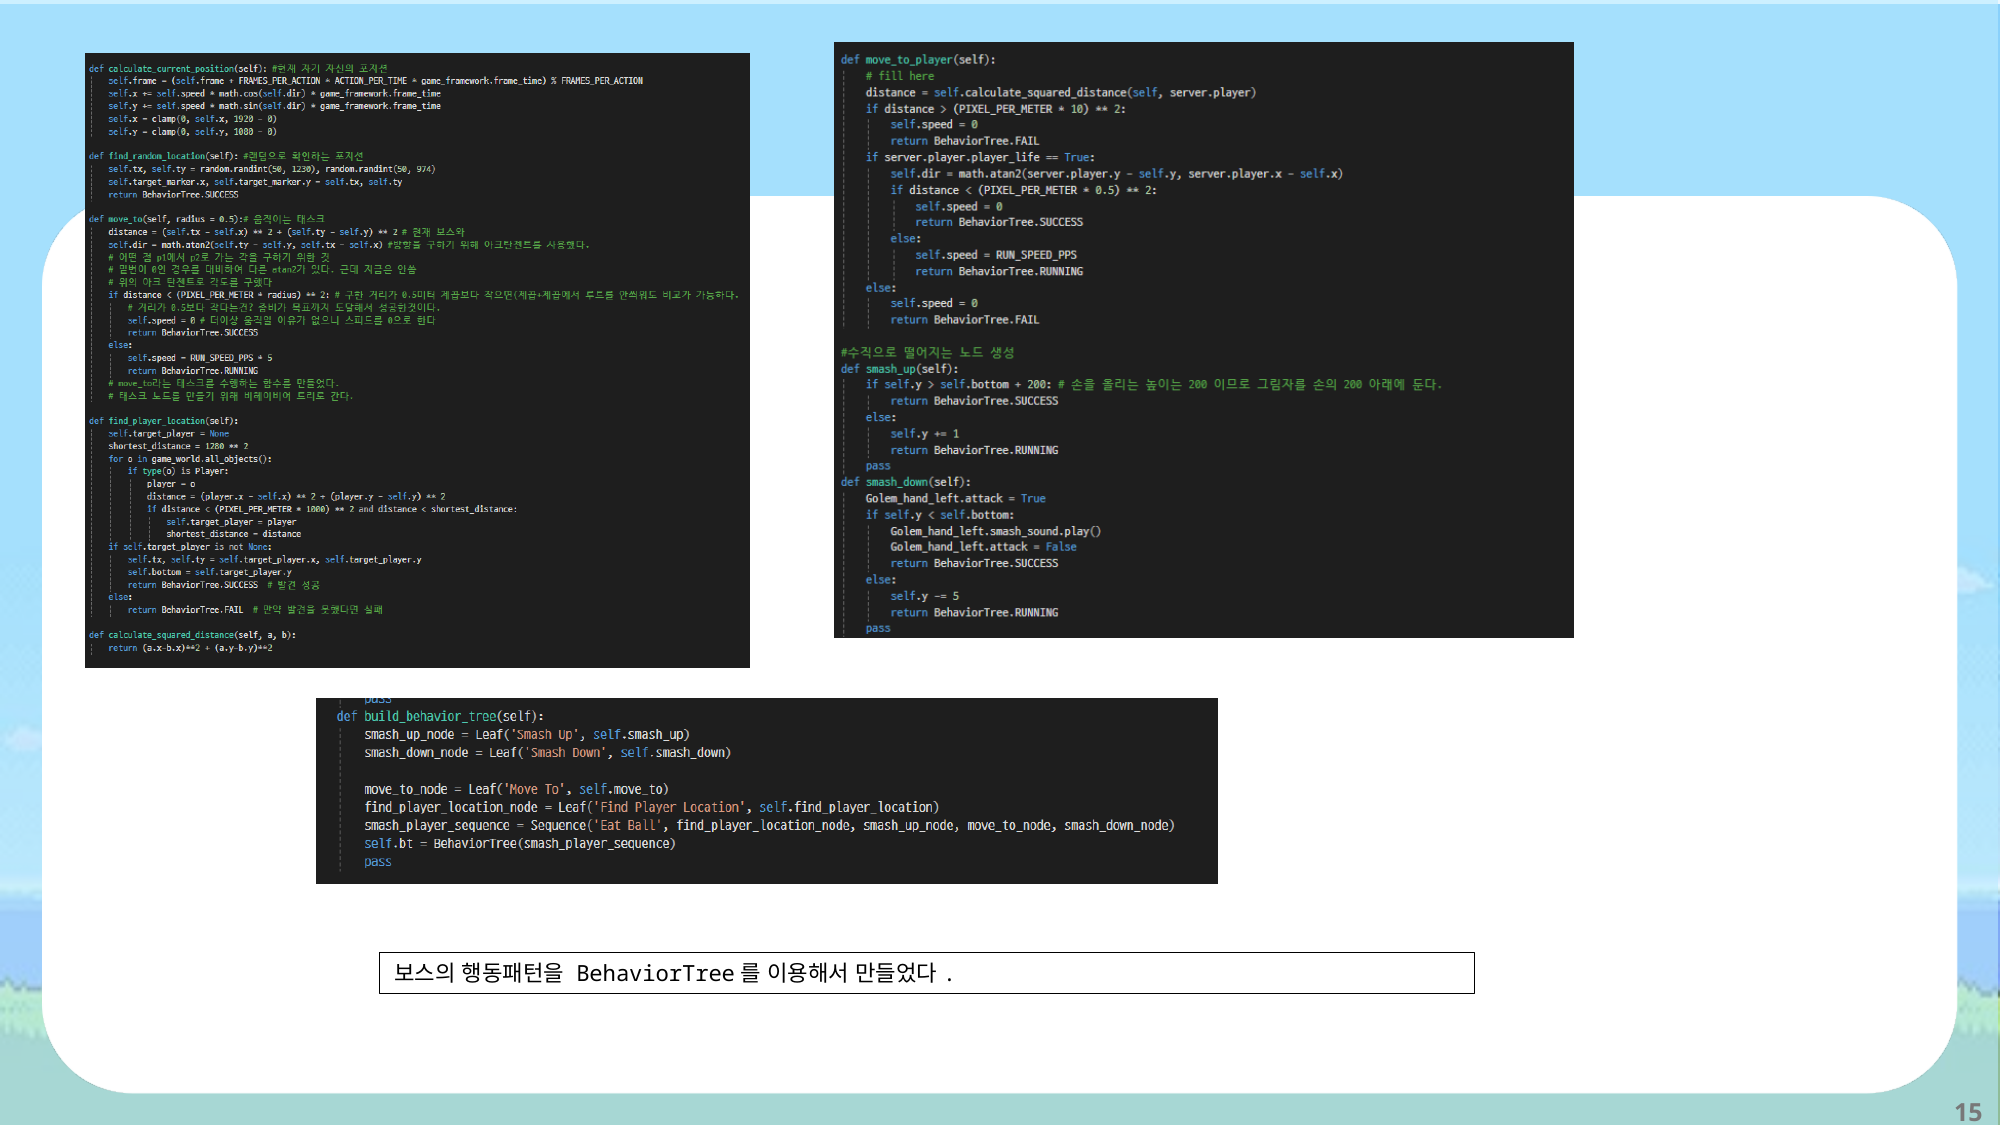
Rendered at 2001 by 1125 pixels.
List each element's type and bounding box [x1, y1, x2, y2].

text_box [41, 195, 1959, 1094]
picture [833, 41, 1575, 638]
picture [315, 698, 1218, 885]
text_box [0, 0, 2000, 1125]
picture [84, 53, 750, 669]
